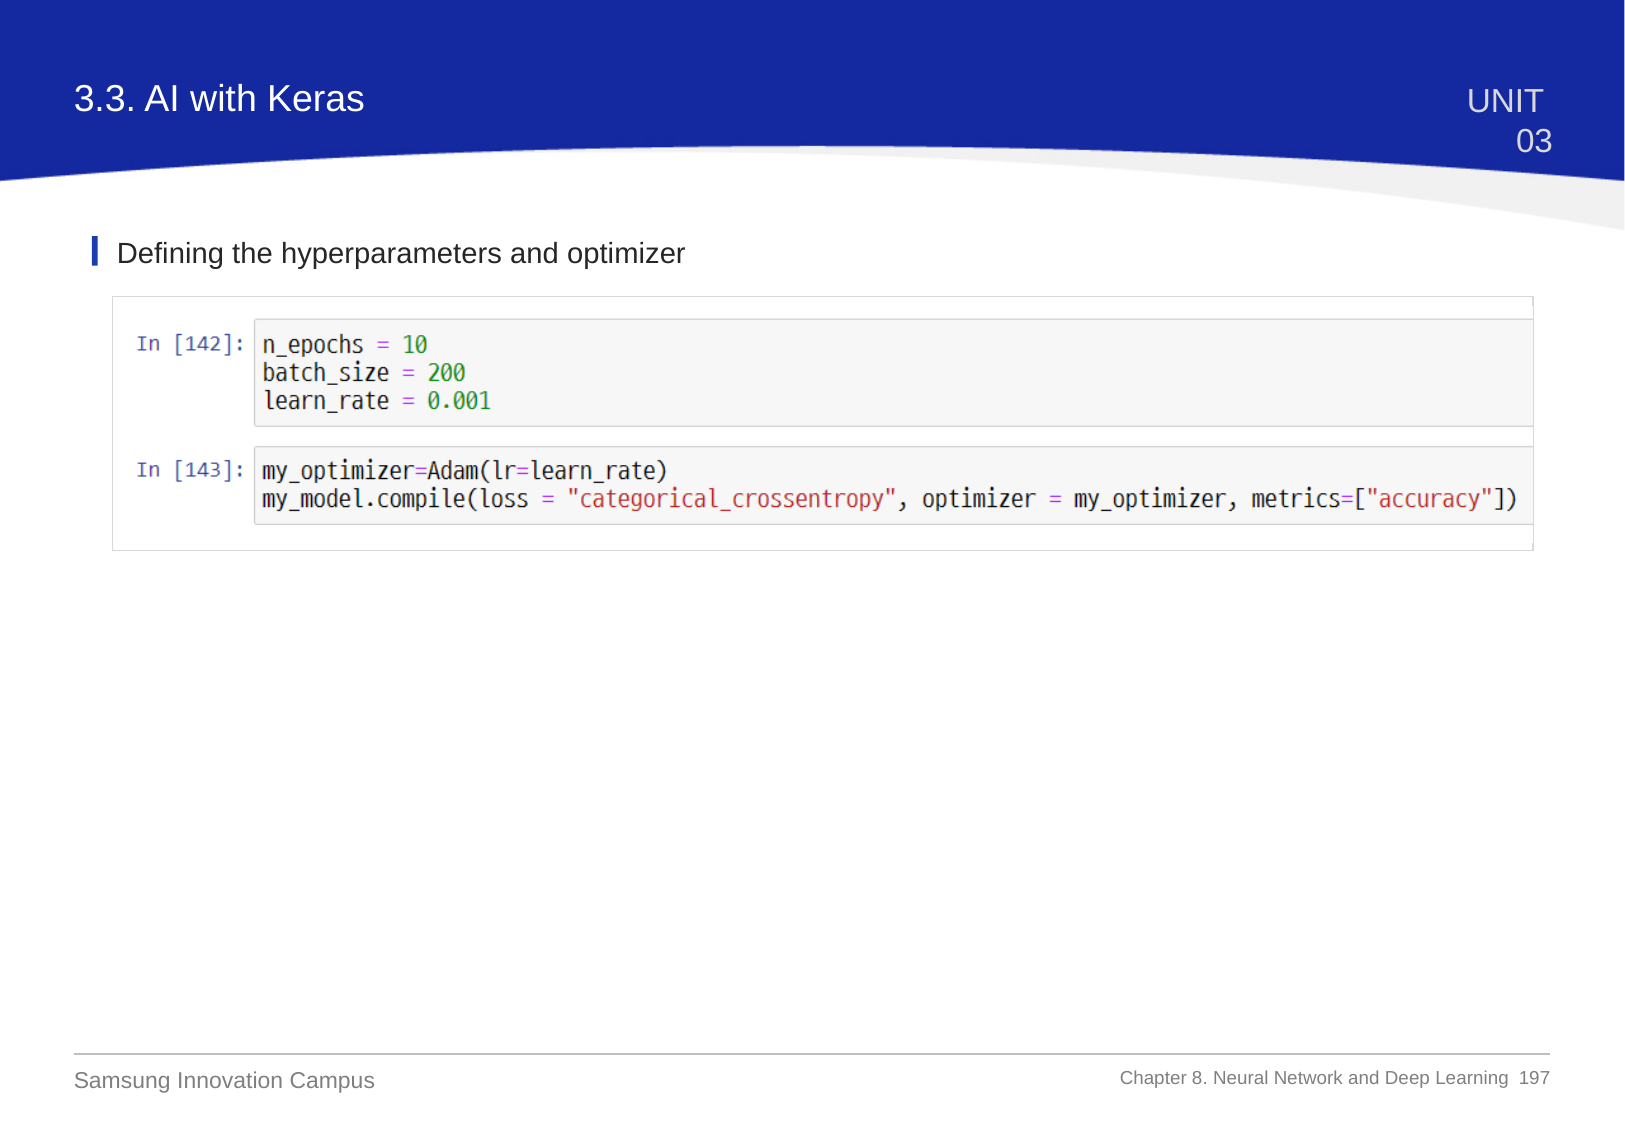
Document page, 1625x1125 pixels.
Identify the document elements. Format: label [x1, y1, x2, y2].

text_box [112, 296, 1534, 551]
picture [0, 0, 1625, 1125]
text_box [91, 234, 1533, 270]
text_box [73, 73, 1554, 120]
